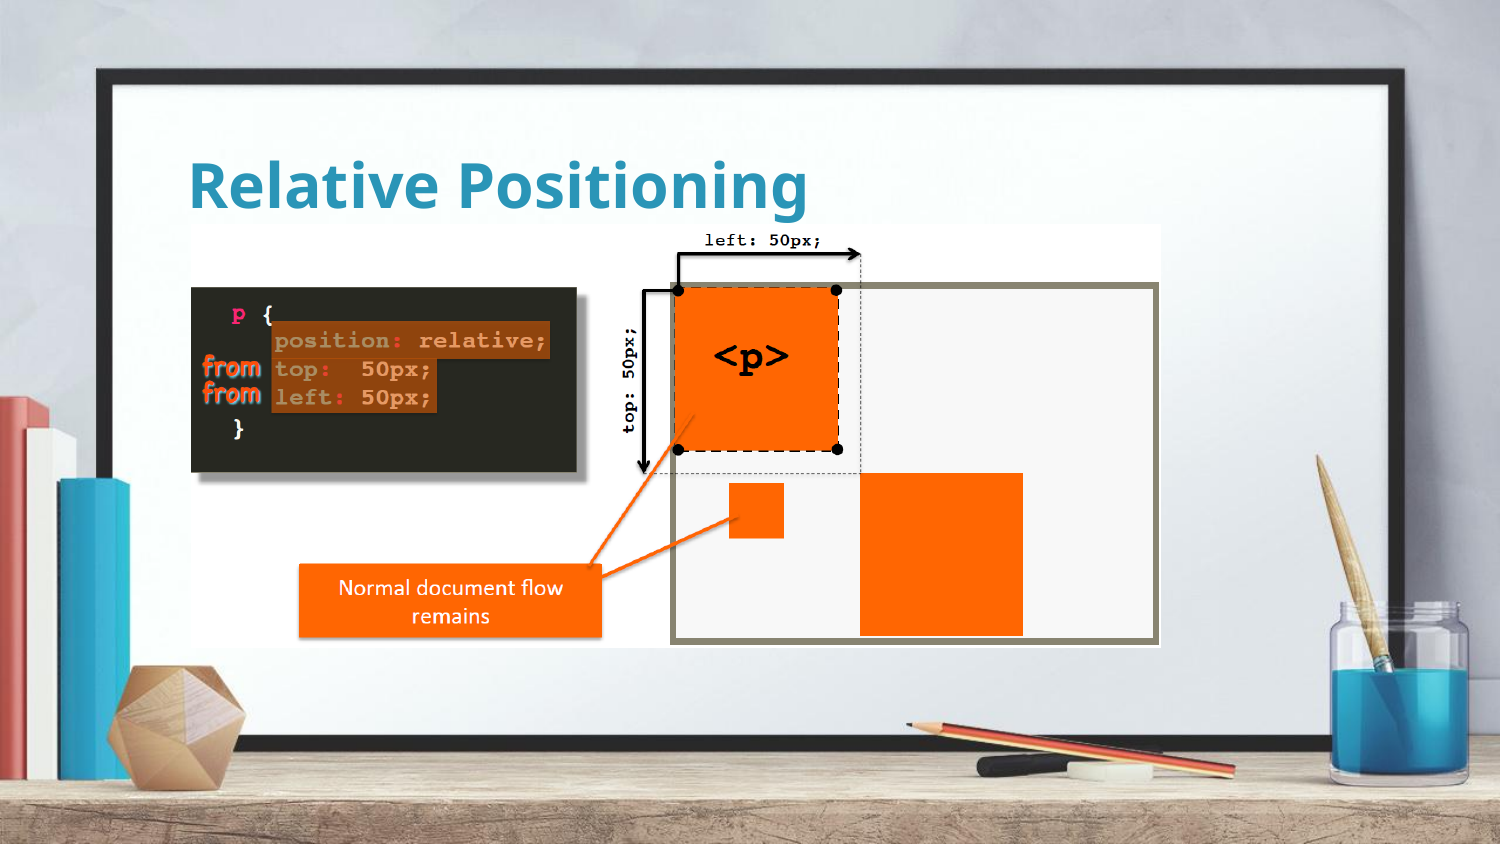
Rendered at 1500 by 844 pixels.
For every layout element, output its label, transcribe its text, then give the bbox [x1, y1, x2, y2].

title Relative Positioning [172, 130, 1324, 254]
picture [0, 0, 1500, 844]
